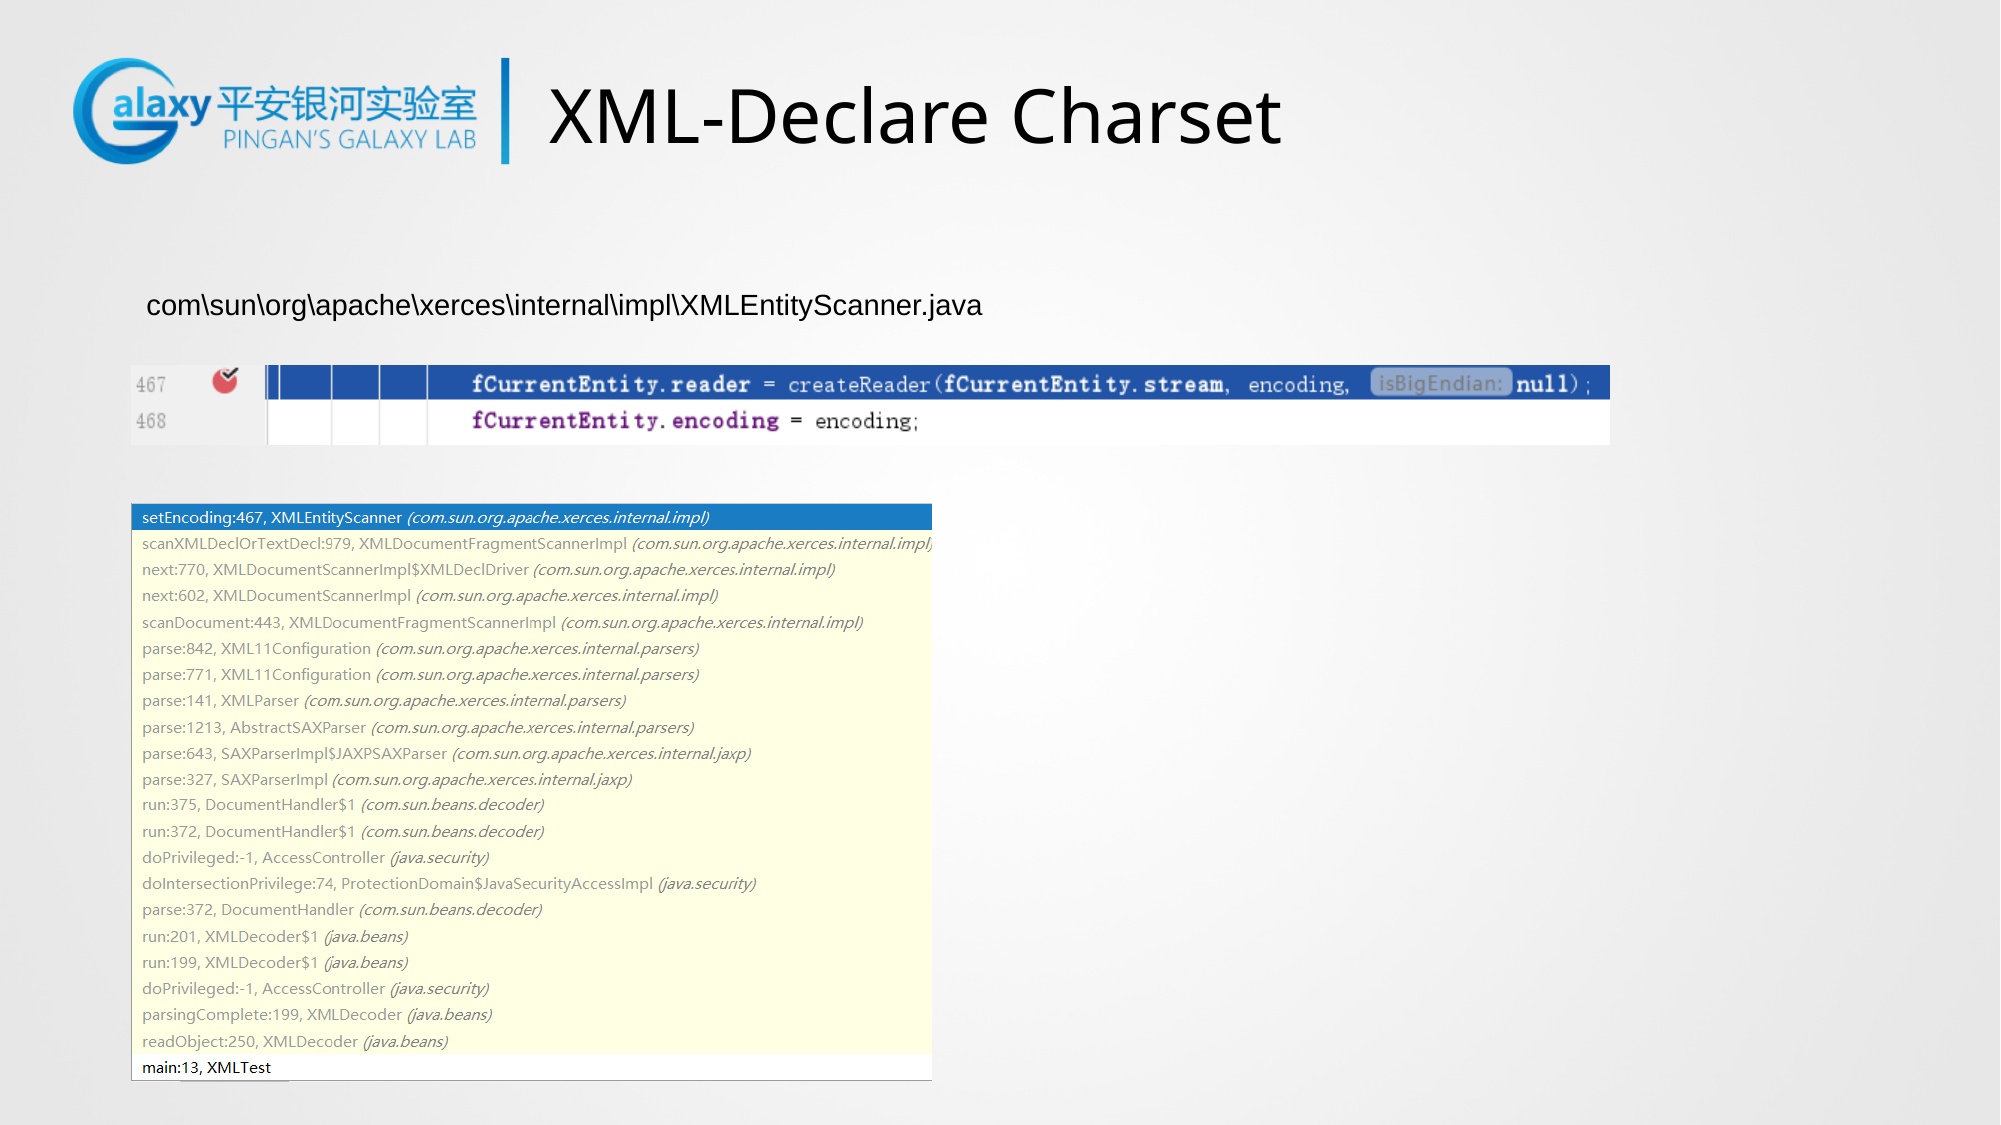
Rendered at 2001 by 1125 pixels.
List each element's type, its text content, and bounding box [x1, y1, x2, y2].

text_box com\sun\org\apache\xerces\internal\impl\XMLEntityScanner.java [131, 278, 1111, 329]
title XML-Declare Charset [534, 10, 1863, 229]
picture [0, 0, 2001, 1125]
